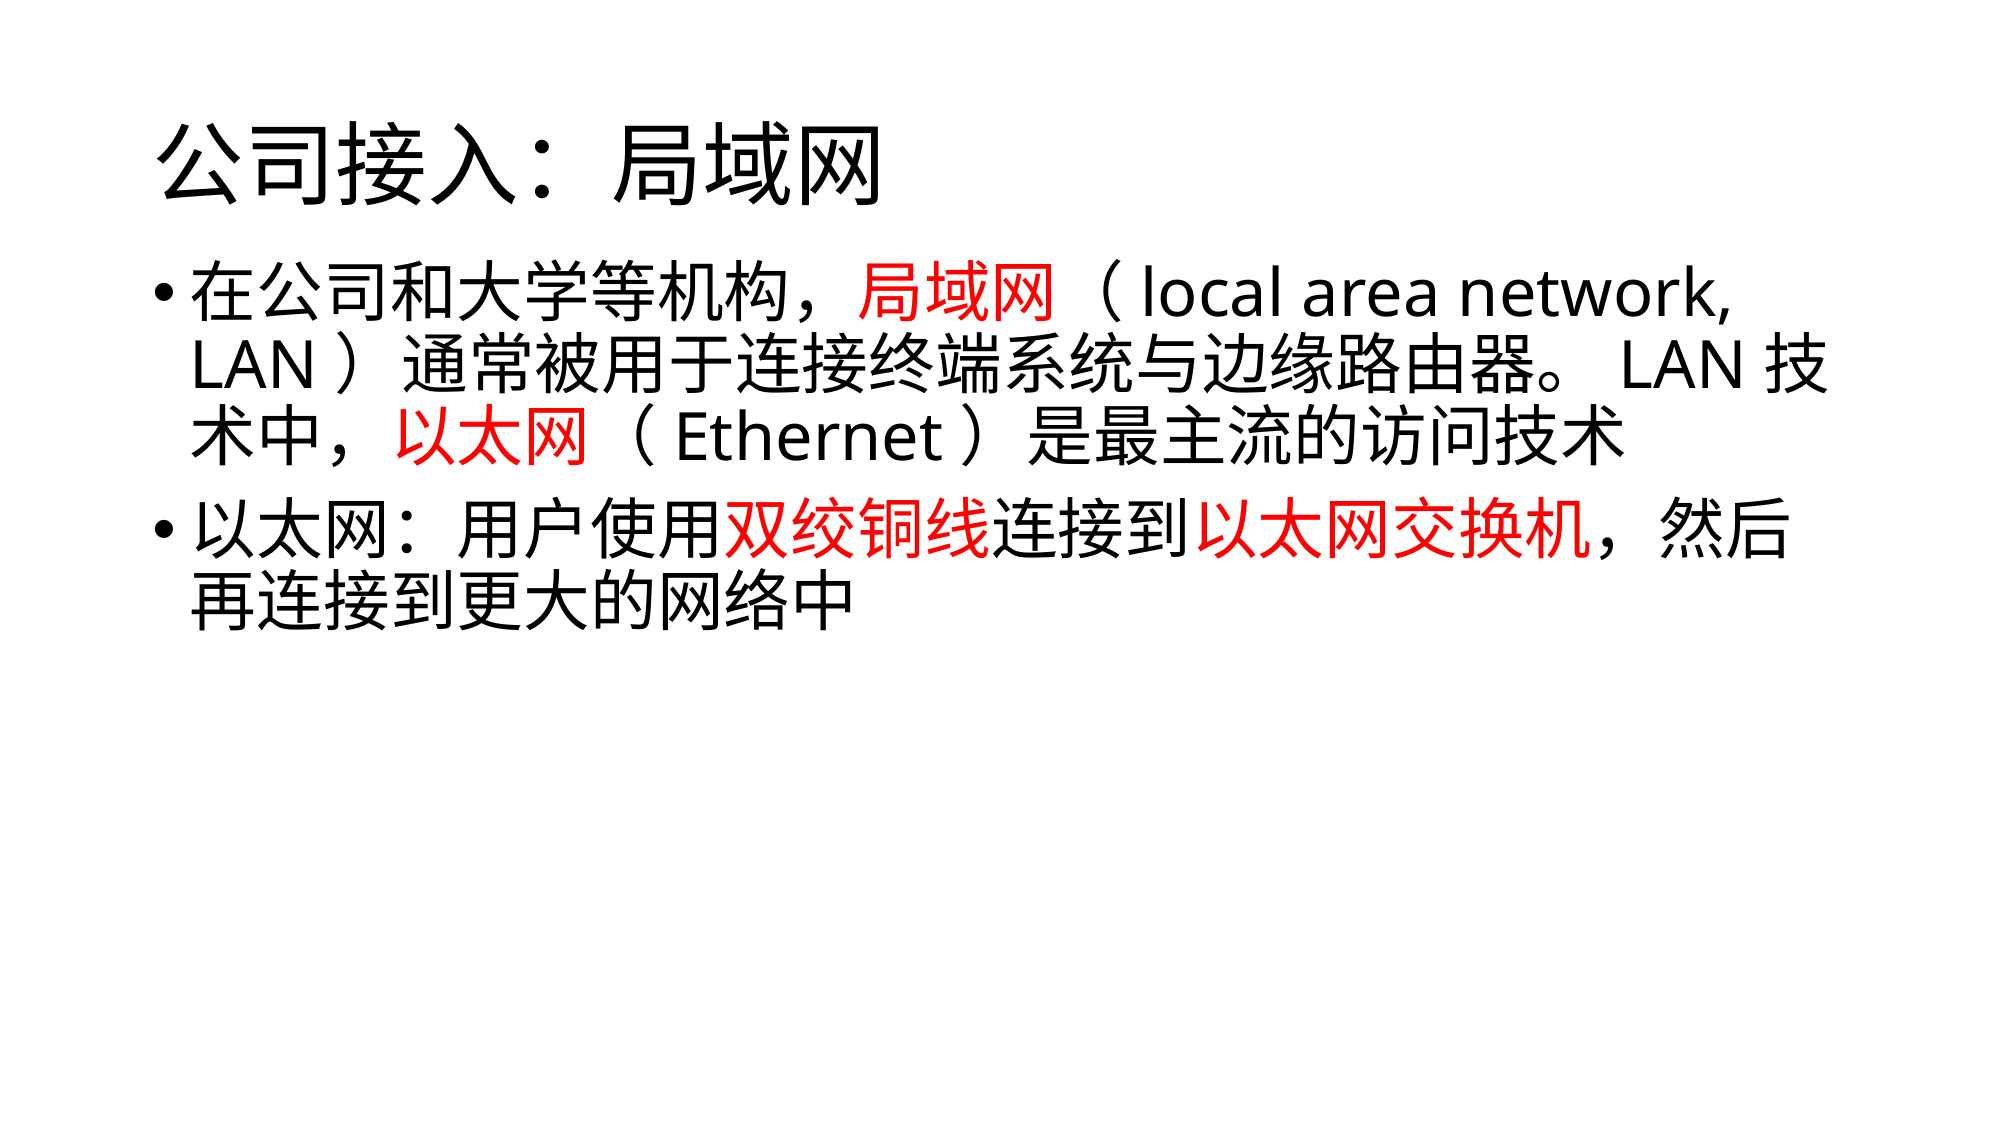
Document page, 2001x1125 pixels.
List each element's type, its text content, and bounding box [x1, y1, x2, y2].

title 公司接入：局域网 [137, 59, 1863, 251]
list 在公司和大学等机构，局域网（local area network, LAN）通常被用于连接终端系统与边缘路由器。LAN技术中，以太网（Ethernet）是最主流的访问技术 以太网：用户使用双绞铜线连接到以太网交换机，然后再连接到更大的网络中 [137, 251, 1863, 1066]
